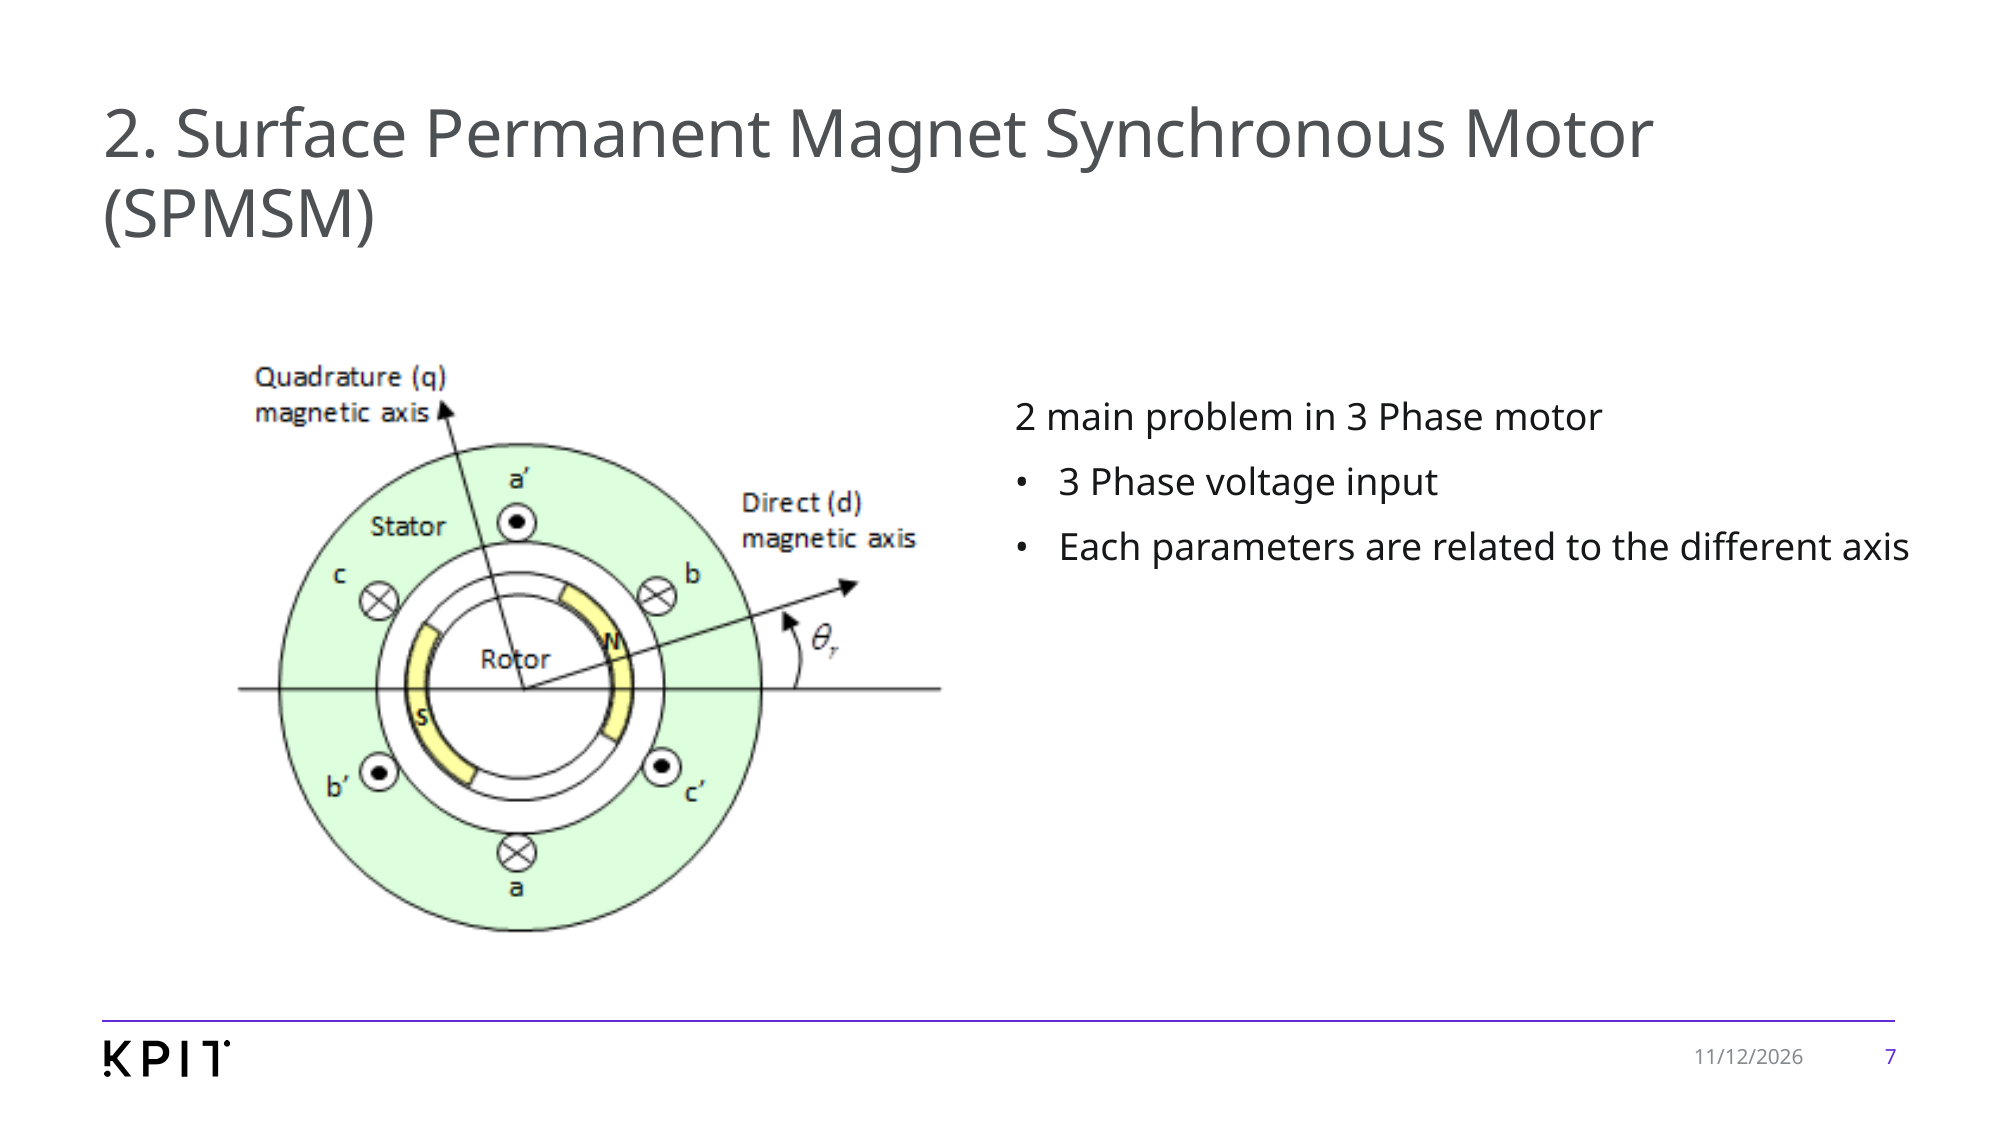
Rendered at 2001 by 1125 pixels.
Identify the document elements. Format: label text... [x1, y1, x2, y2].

picture [229, 356, 958, 942]
title 2. Surface Permanent Magnet Synchronous Motor (SPMSM) [88, 82, 1912, 260]
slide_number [1676, 1038, 1819, 1077]
picture [104, 1040, 230, 1077]
text_box 2 main problem in 3 Phase motor 3 Phase voltage input Each parameters are related to the different axis [999, 377, 1943, 793]
slide_number 7 [1835, 1038, 1912, 1077]
